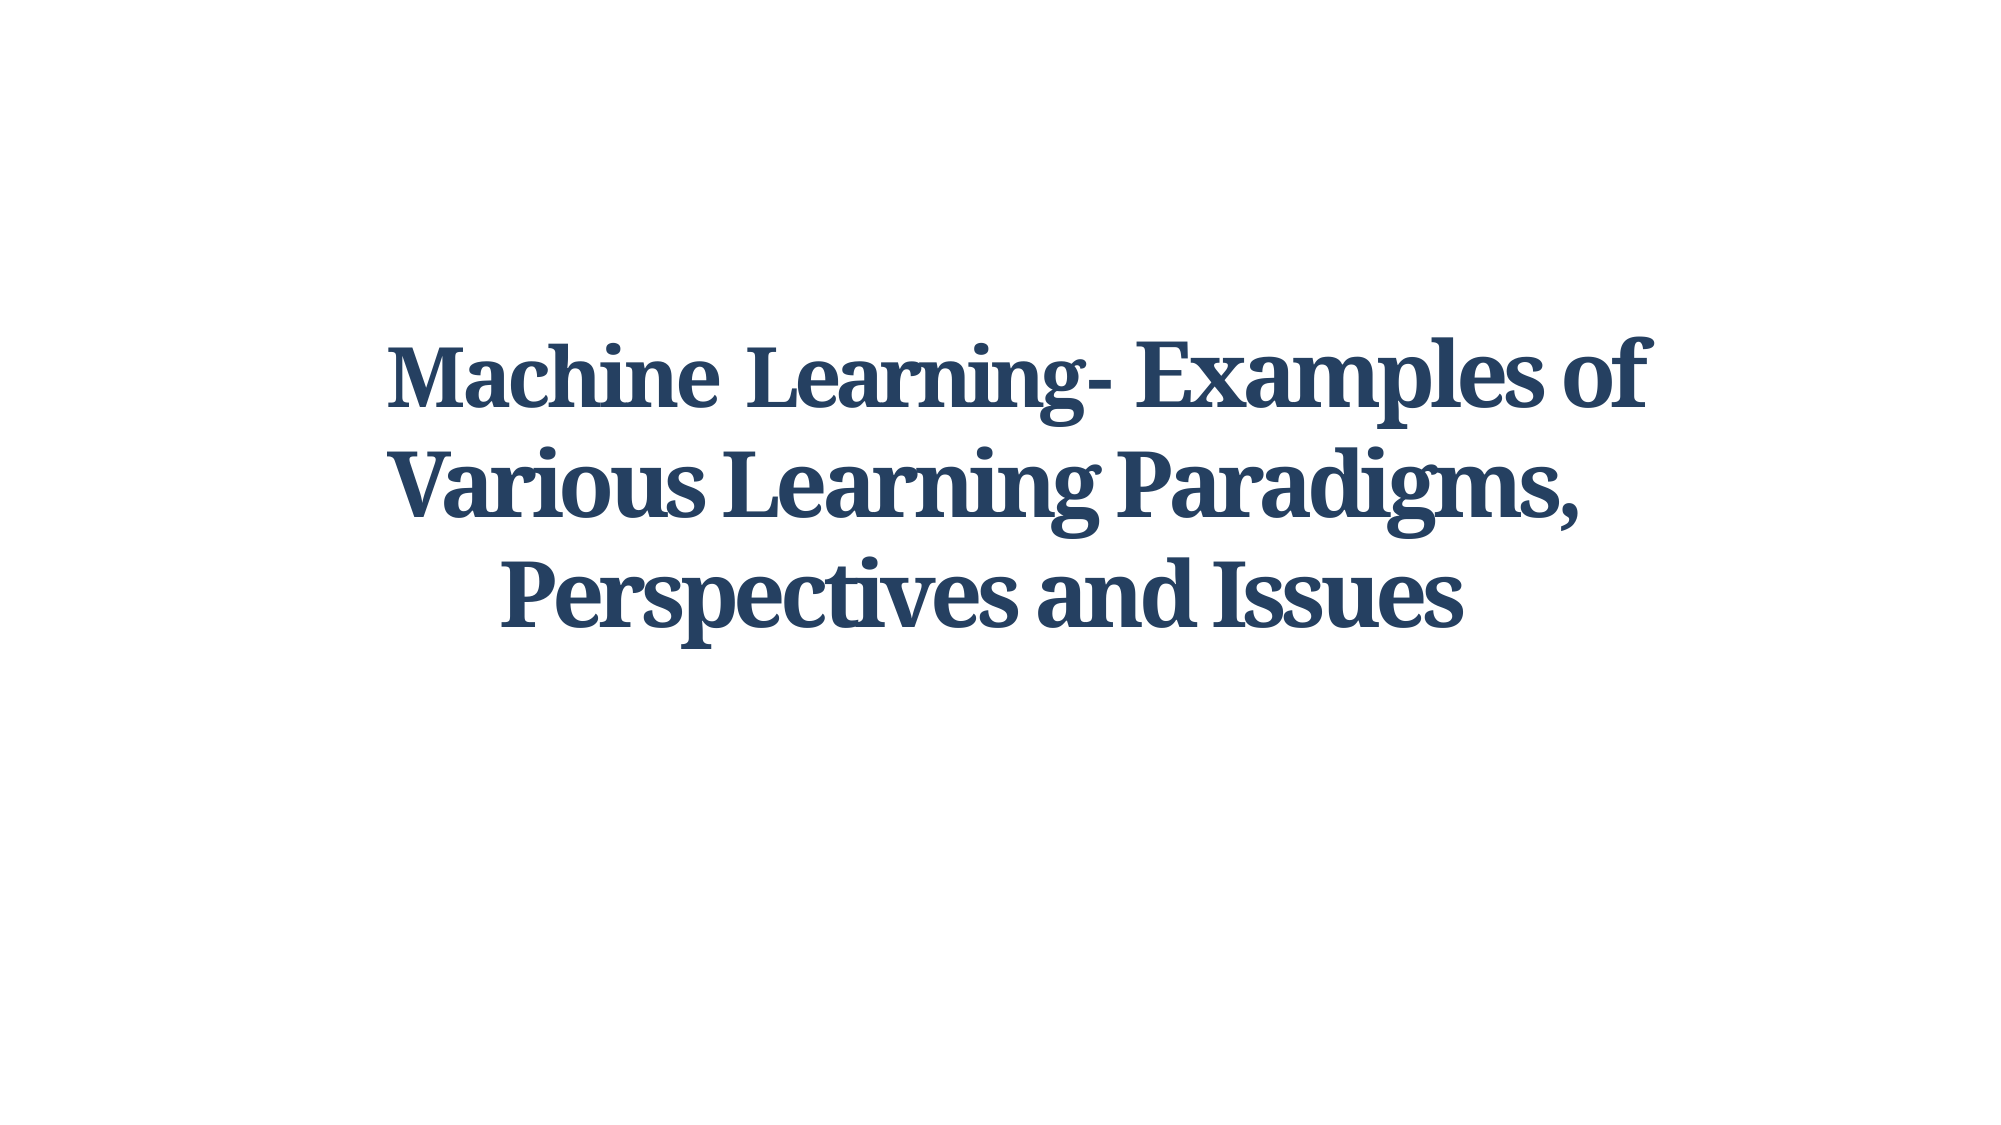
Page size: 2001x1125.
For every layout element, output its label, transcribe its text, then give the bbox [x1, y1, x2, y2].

title Machine Learning- Examples of Various Learning Paradigms, Perspectives and Issues [172, 313, 1793, 646]
